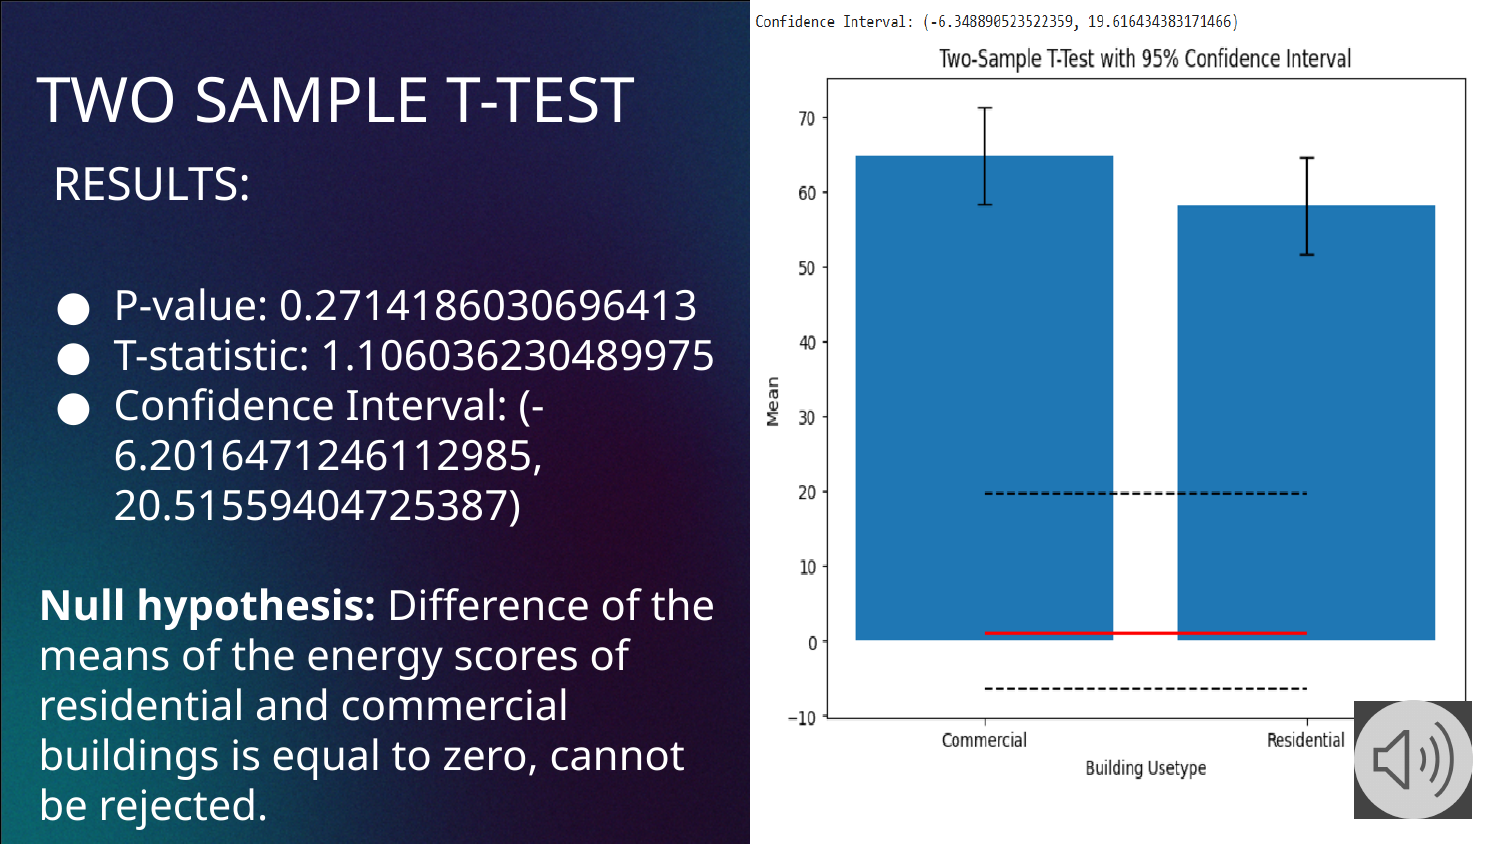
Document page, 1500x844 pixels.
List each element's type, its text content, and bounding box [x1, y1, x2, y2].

title TWO SAMPLE T-TEST [21, 41, 744, 173]
list P-value: 0.2714186030696413 T-statistic: 1.106036230489975 Confidence Interval: (-6.2016471246112985, 20.51559404725387) Null hypothesis: Difference of the means of the energy scores of residential and commercial buildings is equal to zero, cannot be rejected. [23, 558, 744, 844]
text_box RESULTS: [37, 139, 546, 228]
picture [2, 0, 1500, 844]
